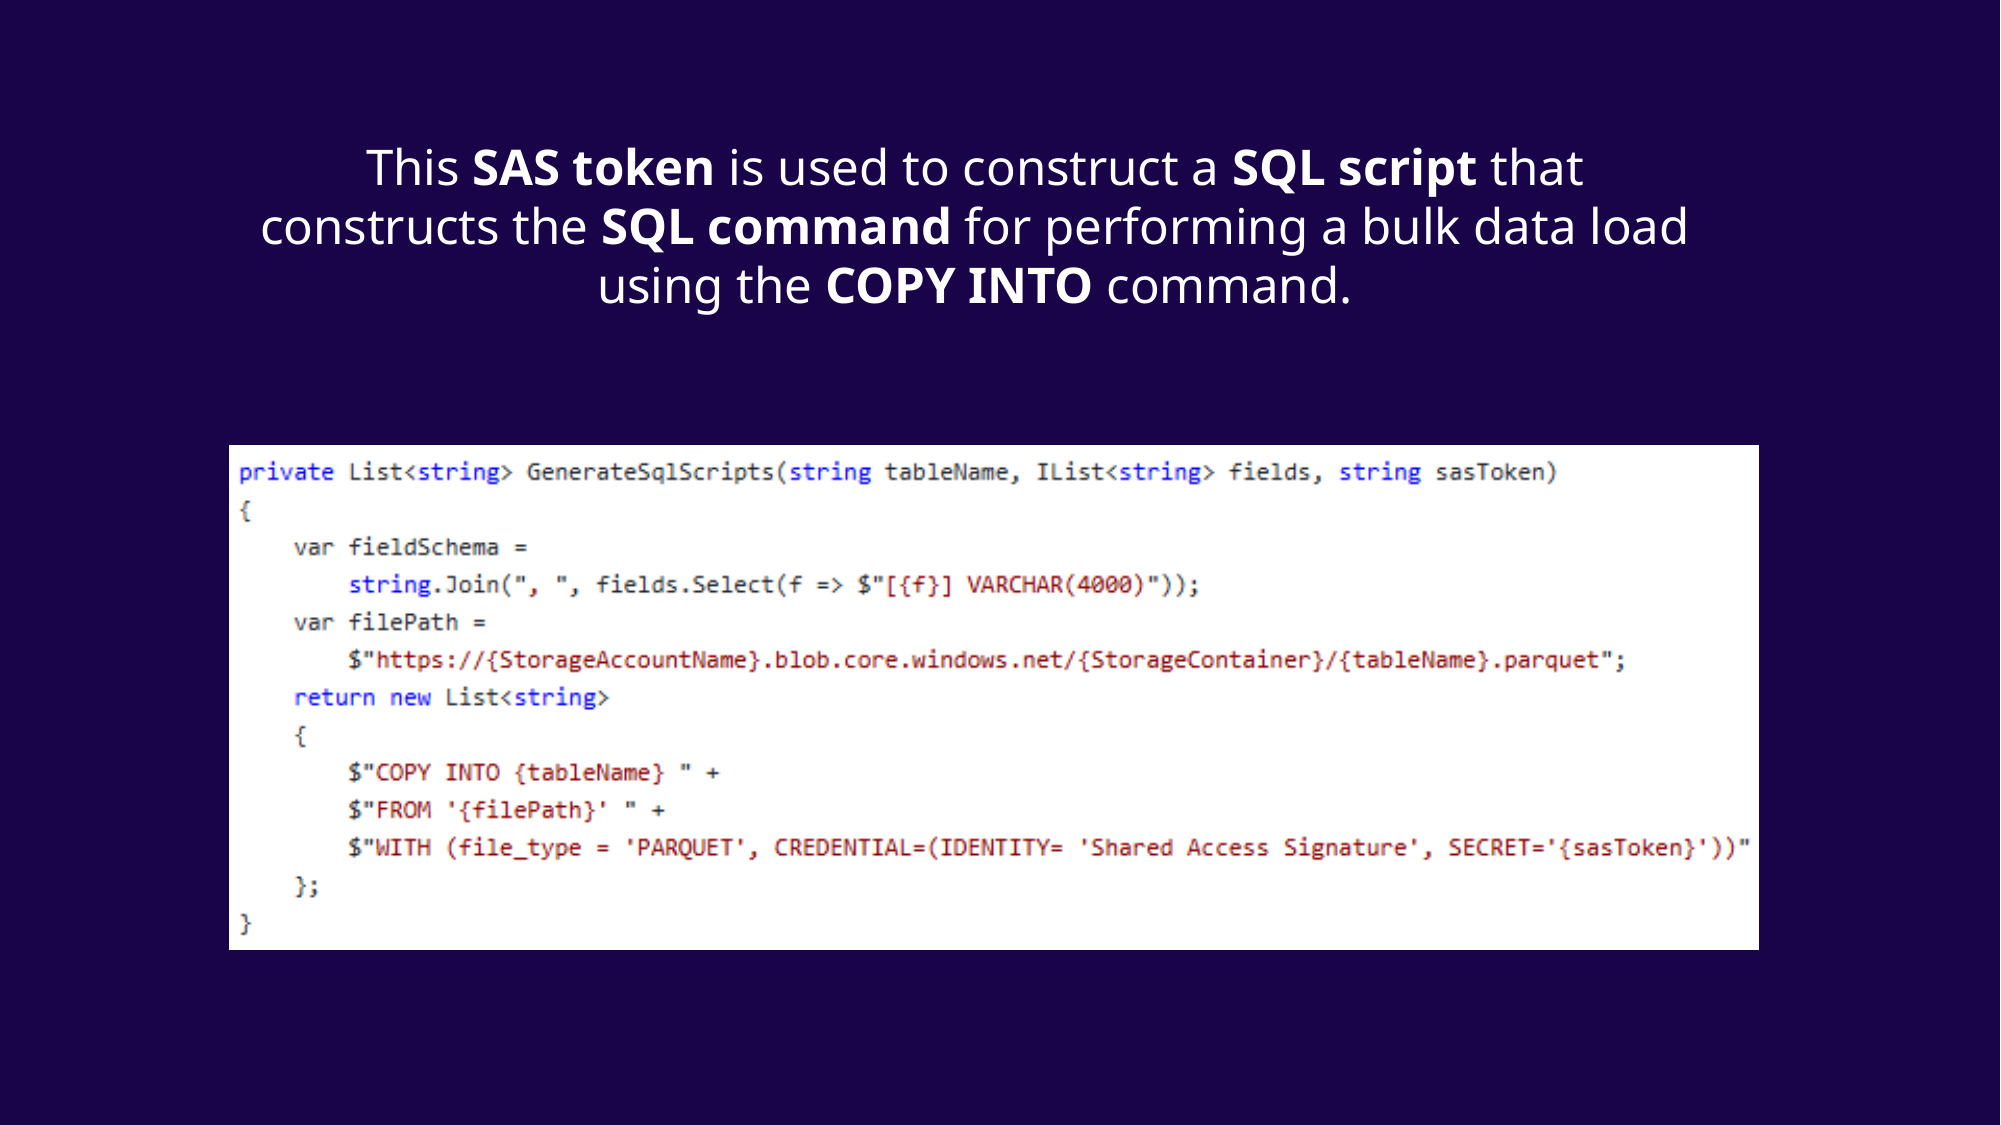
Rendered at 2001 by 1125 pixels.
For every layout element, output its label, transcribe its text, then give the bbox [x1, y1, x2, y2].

text_box This SAS token is used to construct a SQL script that constructs the SQL command for performing a bulk data load using the COPY INTO command. [233, 129, 1717, 321]
picture [229, 445, 1759, 951]
